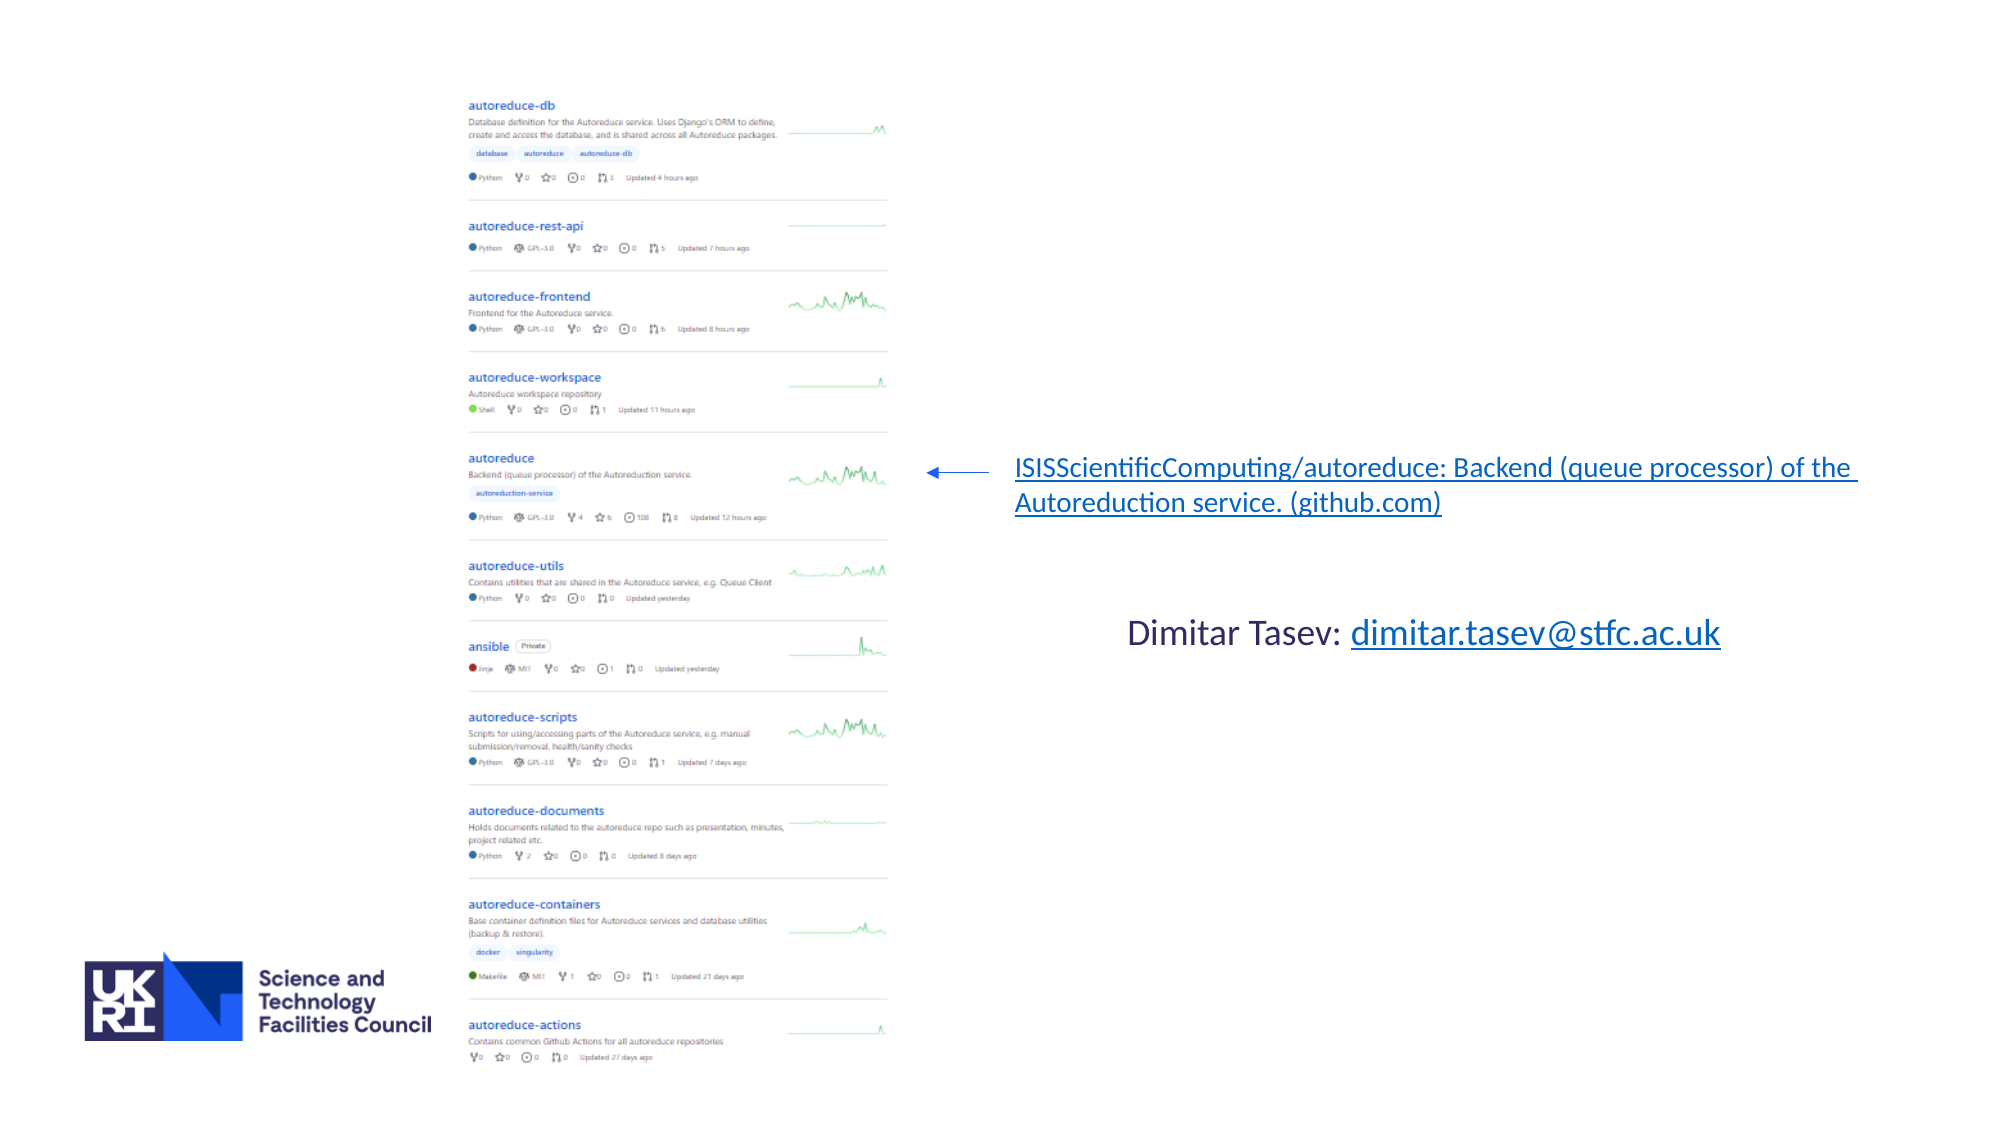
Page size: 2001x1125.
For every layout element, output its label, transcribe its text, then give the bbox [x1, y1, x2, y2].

text_box Dimitar Tasev: dimitar.tasev@stfc.ac.uk [1112, 600, 1745, 661]
picture [84, 92, 911, 1125]
text_box ISISScientificComputing/autoreduce: Backend (queue processor) of the Autoreduction service. (github.com) [999, 441, 2000, 526]
